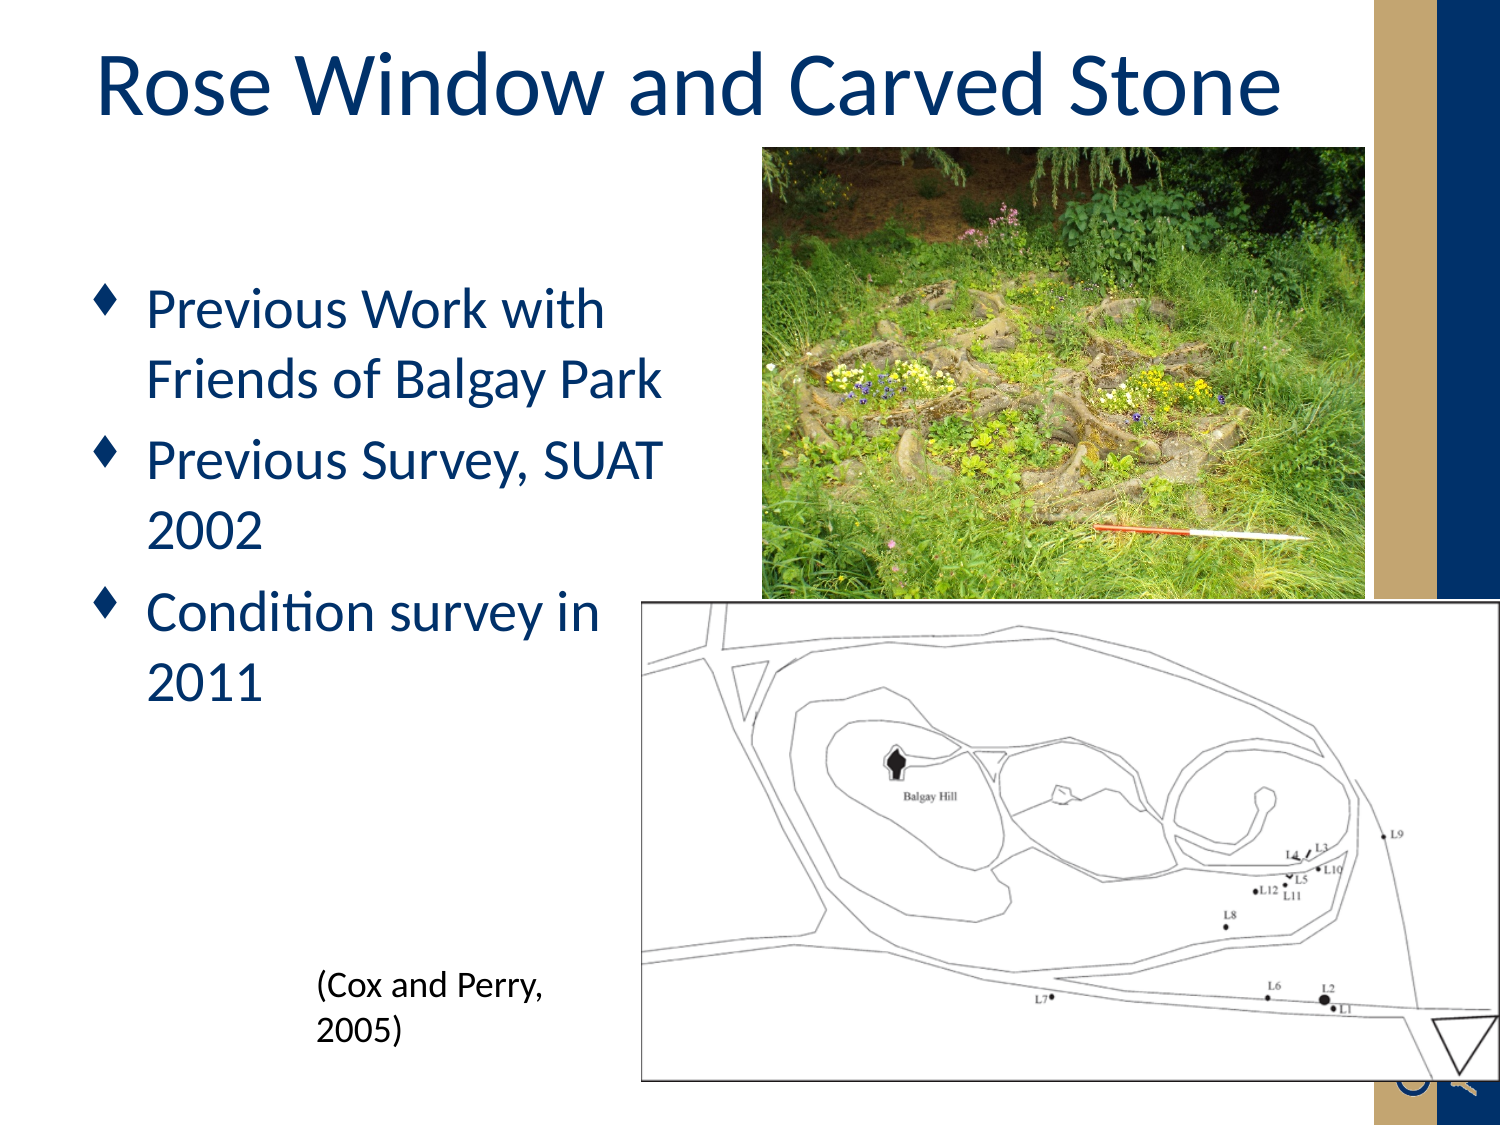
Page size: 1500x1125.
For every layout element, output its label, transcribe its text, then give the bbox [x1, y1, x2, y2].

title Rose Window and Carved Stone [75, 9, 1306, 149]
text_box (Cox and Perry, 2005) [301, 952, 636, 1057]
list Previous Work with Friends of Balgay Park Previous Survey, SUAT 2002 Condition survey in 2011 [75, 262, 738, 1005]
picture [641, 599, 1500, 1125]
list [762, 147, 1365, 597]
